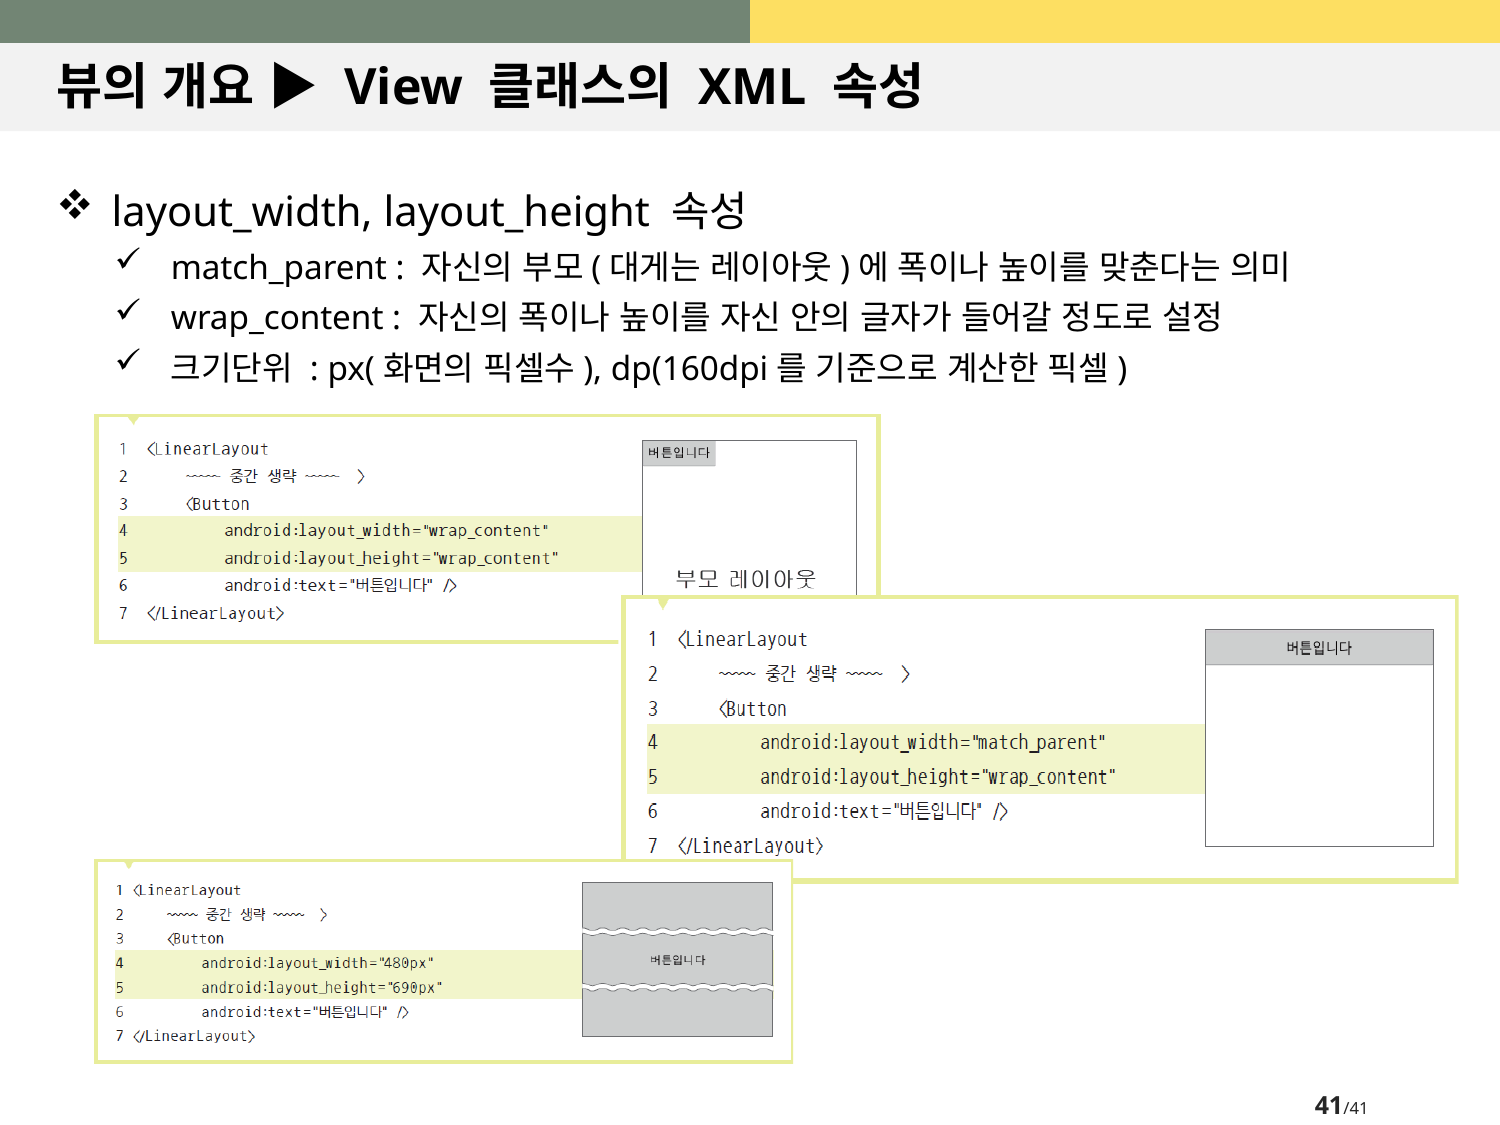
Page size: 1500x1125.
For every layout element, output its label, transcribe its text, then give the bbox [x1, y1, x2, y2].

list layout_width, layout_height 속성 match_parent : 자신의 부모(대게는 레이아웃)에 폭이나 높이를 맞춘다는 의미 wrap_content : 자신의 폭이나 높이를 자신 안의 글자가 들어갈 정도로 설정 크기단위 : px(화면의 픽셀수), dp(160dpi를 기준으로 계산한 픽셀) [41, 172, 1500, 1048]
title 뷰의 개요 ▶ View 클래스의 XML 속성 [41, 42, 1459, 128]
picture [91, 413, 1459, 1065]
